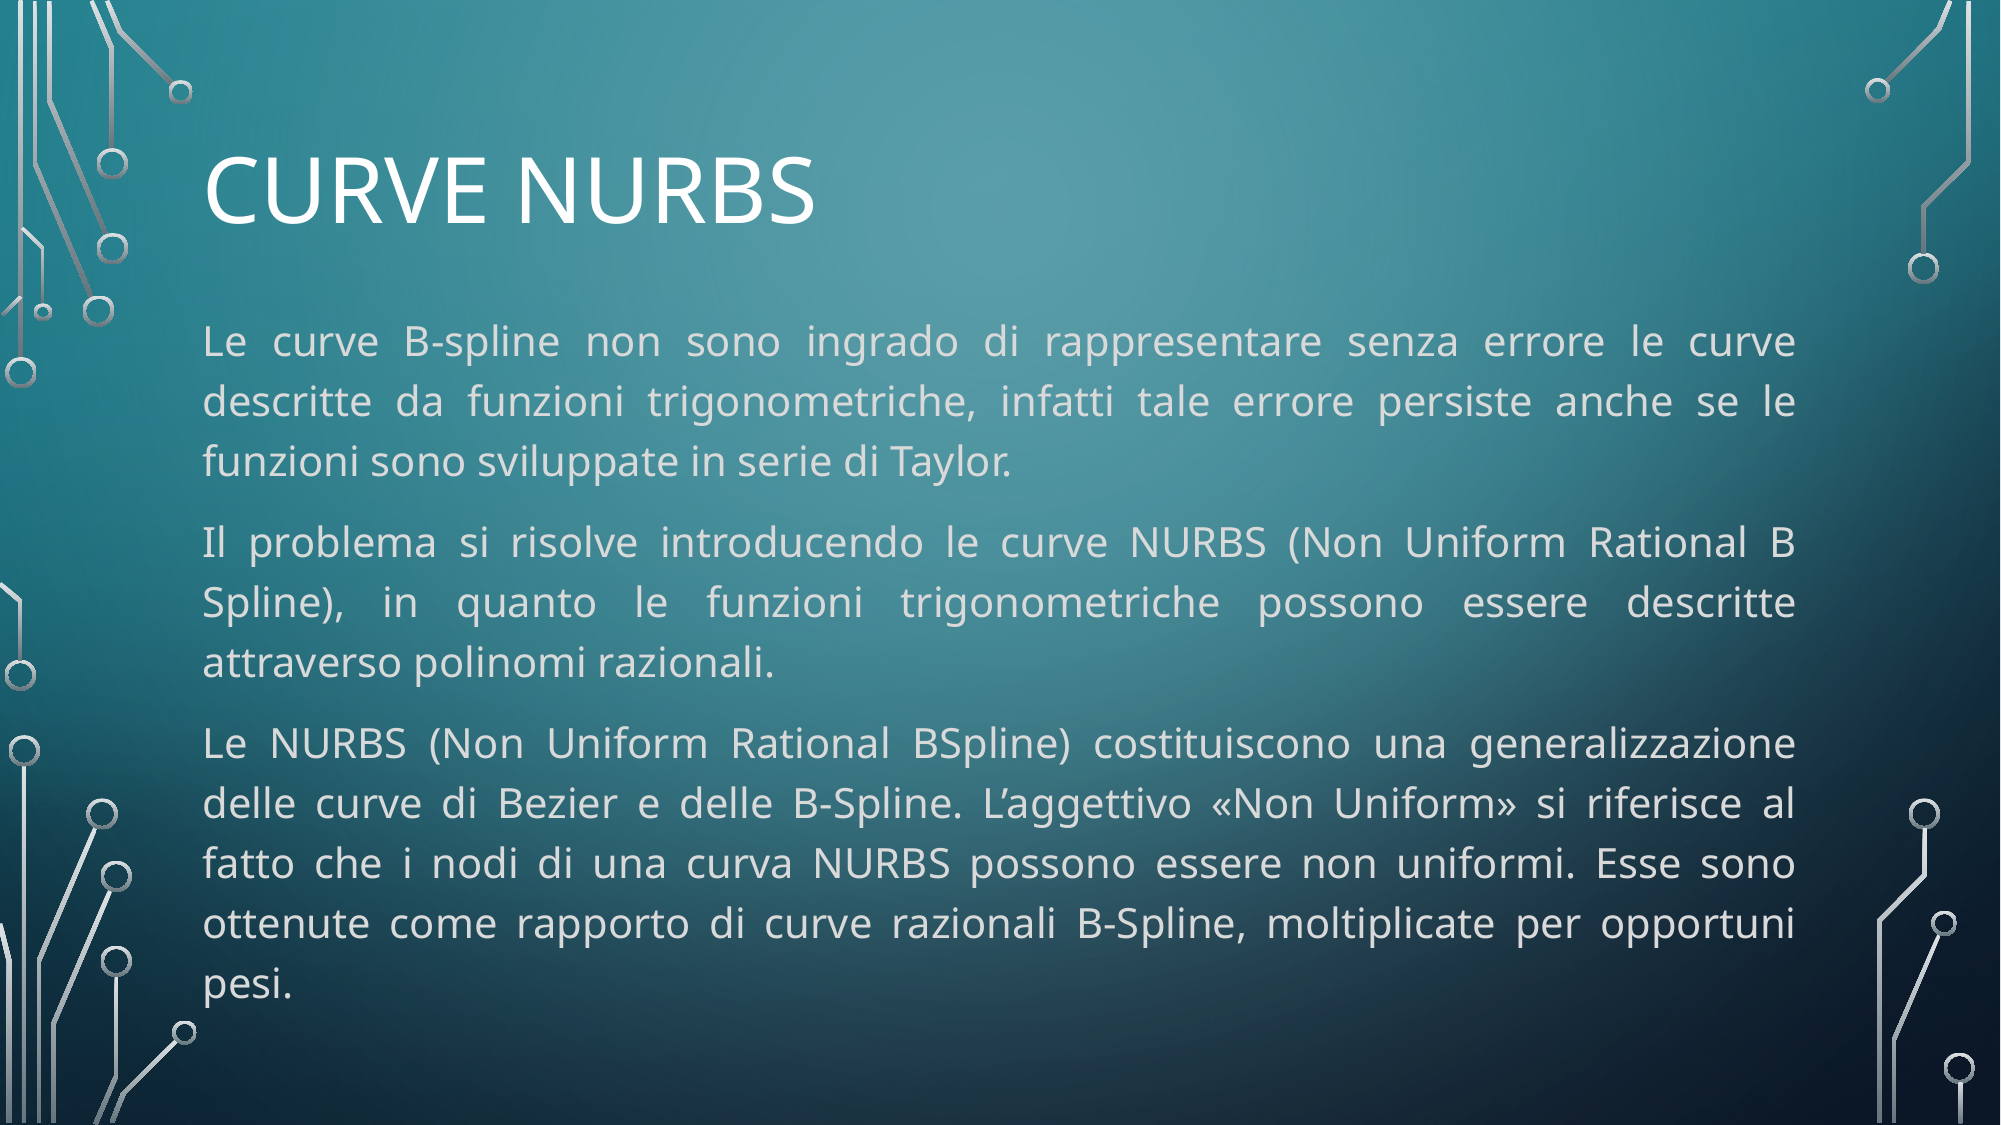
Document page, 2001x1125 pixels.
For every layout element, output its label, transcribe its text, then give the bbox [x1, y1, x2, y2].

list Le curve B-spline non sono ingrado di rappresentare senza errore le curve descritte da funzioni trigonometriche, infatti tale errore persiste anche se le funzioni sono sviluppate in serie di Taylor. Il problema si risolve introducendo le curve NURBS (Non Uniform Rational B Spline), in quanto le funzioni trigonometriche possono essere descritte attraverso polinomi razionali. Le NURBS (Non Uniform Rational BSpline) costituiscono una generalizzazione delle curve di Bezier e delle B-Spline. L’aggettivo «Non Uniform» si riferisce al fatto che i nodi di una curva NURBS possono essere non uniformi. Esse sono ottenute come rapporto di curve razionali B-Spline, moltiplicate per opportuni pesi. [187, 297, 1813, 866]
title Curve nurbs [187, 73, 1813, 297]
